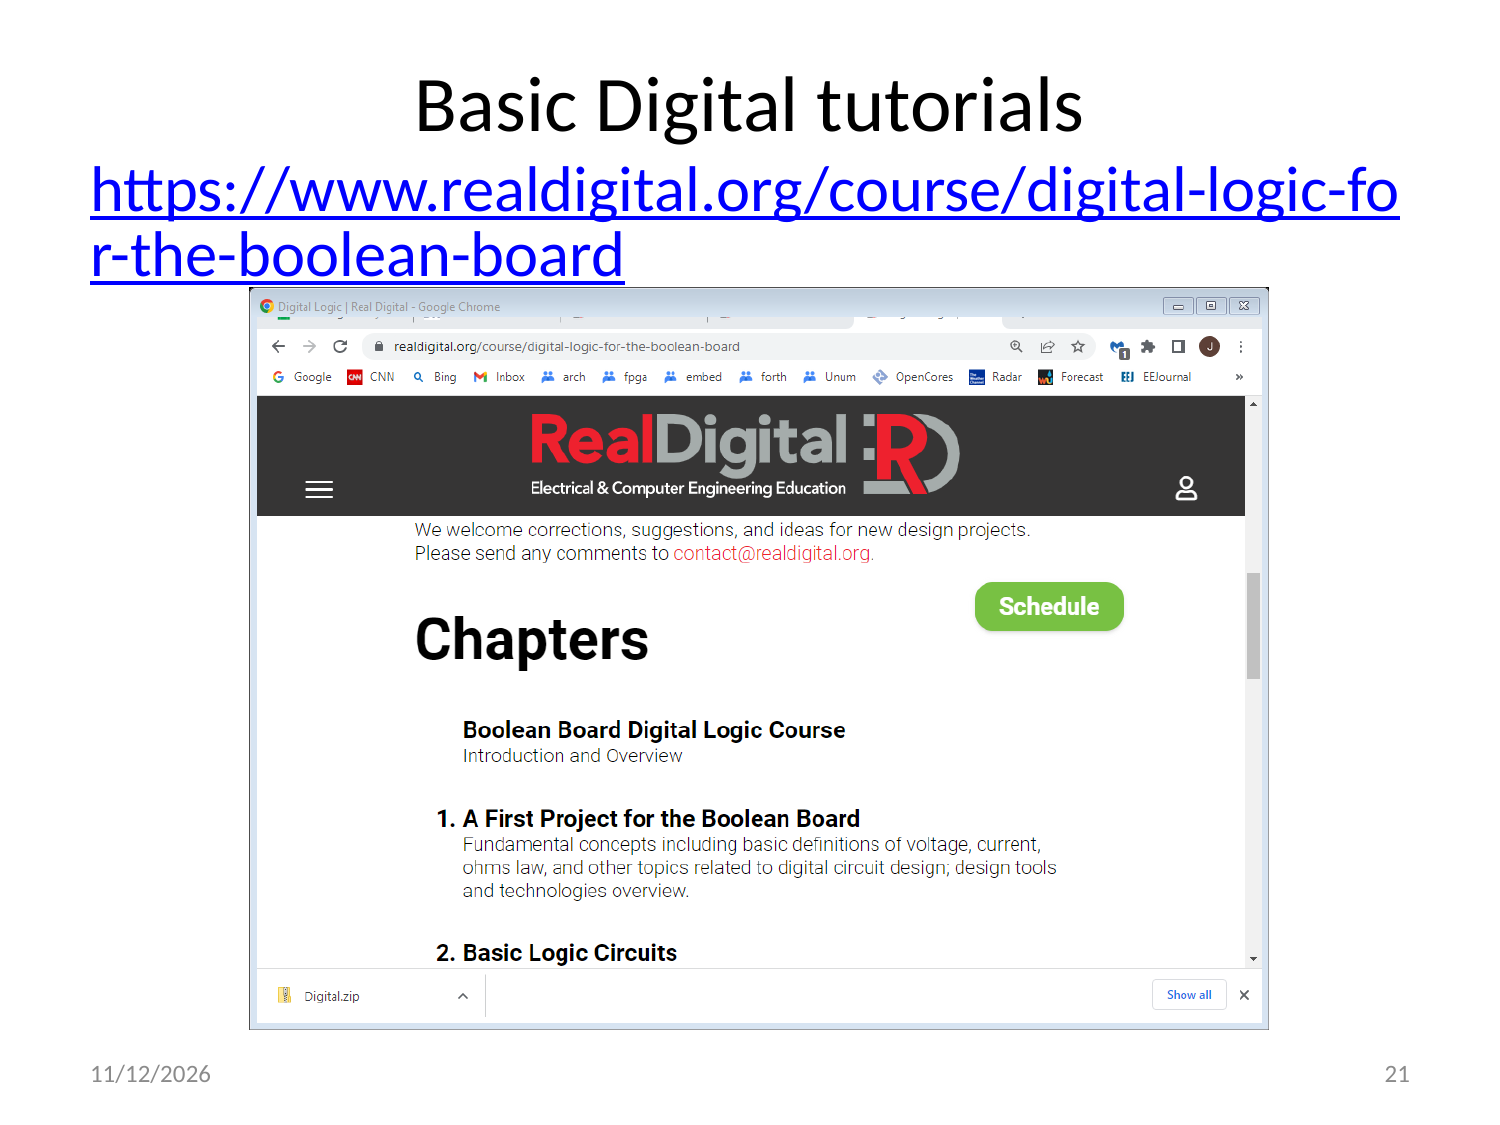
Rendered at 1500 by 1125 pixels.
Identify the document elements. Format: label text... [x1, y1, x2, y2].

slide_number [75, 1042, 425, 1103]
title Basic Digital tutorials https://www.realdigital.org/course/digital-logic-for-the-boolean-board [75, 45, 1425, 233]
slide_number 21 [1074, 1042, 1425, 1103]
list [249, 287, 1269, 1031]
